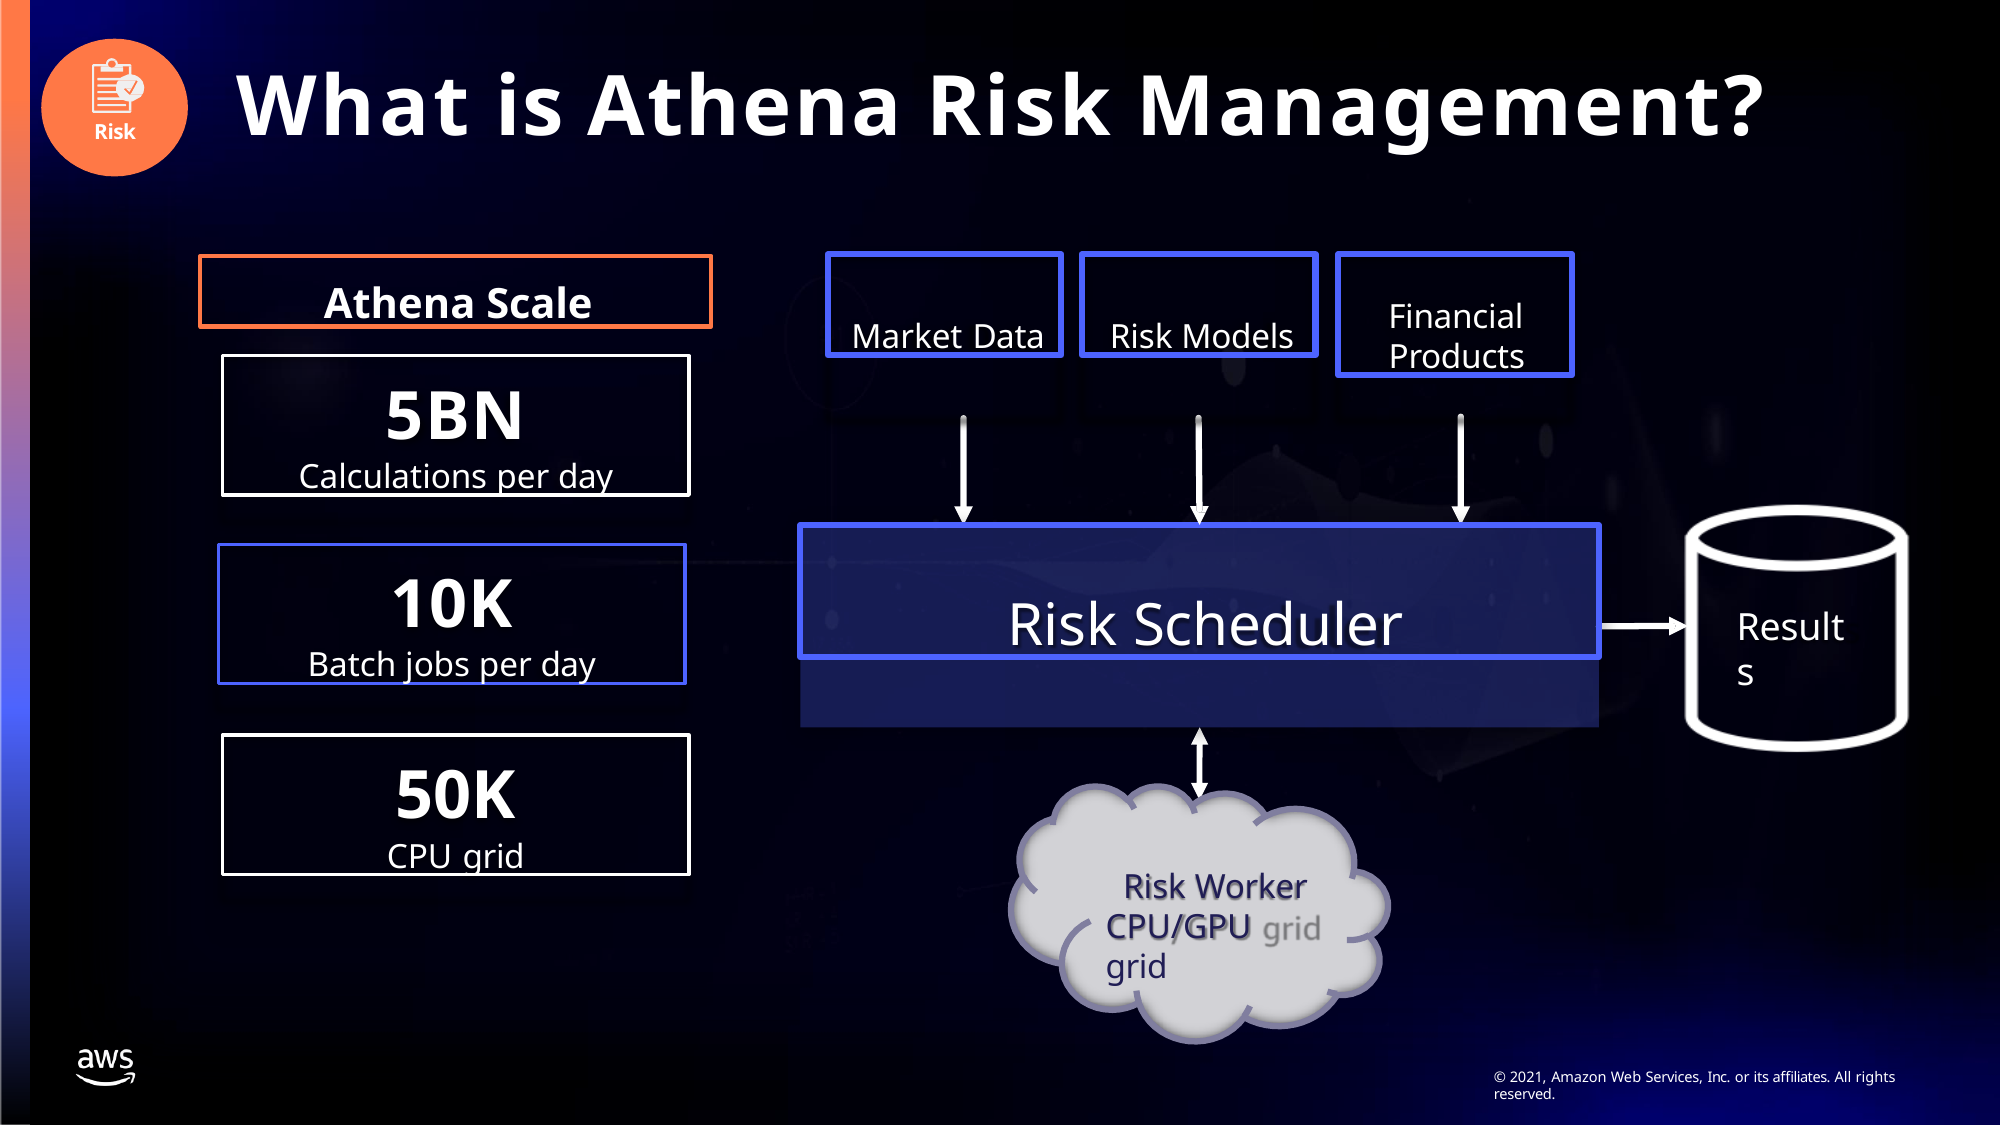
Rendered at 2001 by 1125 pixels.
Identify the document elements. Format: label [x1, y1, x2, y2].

text_box [210, 726, 700, 914]
text_box [91, 57, 1471, 801]
text_box [1328, 244, 1585, 434]
text_box [814, 244, 1067, 434]
text_box [779, 503, 1689, 757]
text_box [1641, 497, 1954, 760]
text_box [206, 535, 696, 722]
text_box [1007, 783, 1392, 1045]
text_box [210, 347, 700, 534]
text_box [1068, 244, 1328, 526]
text_box [0, 0, 2000, 1125]
